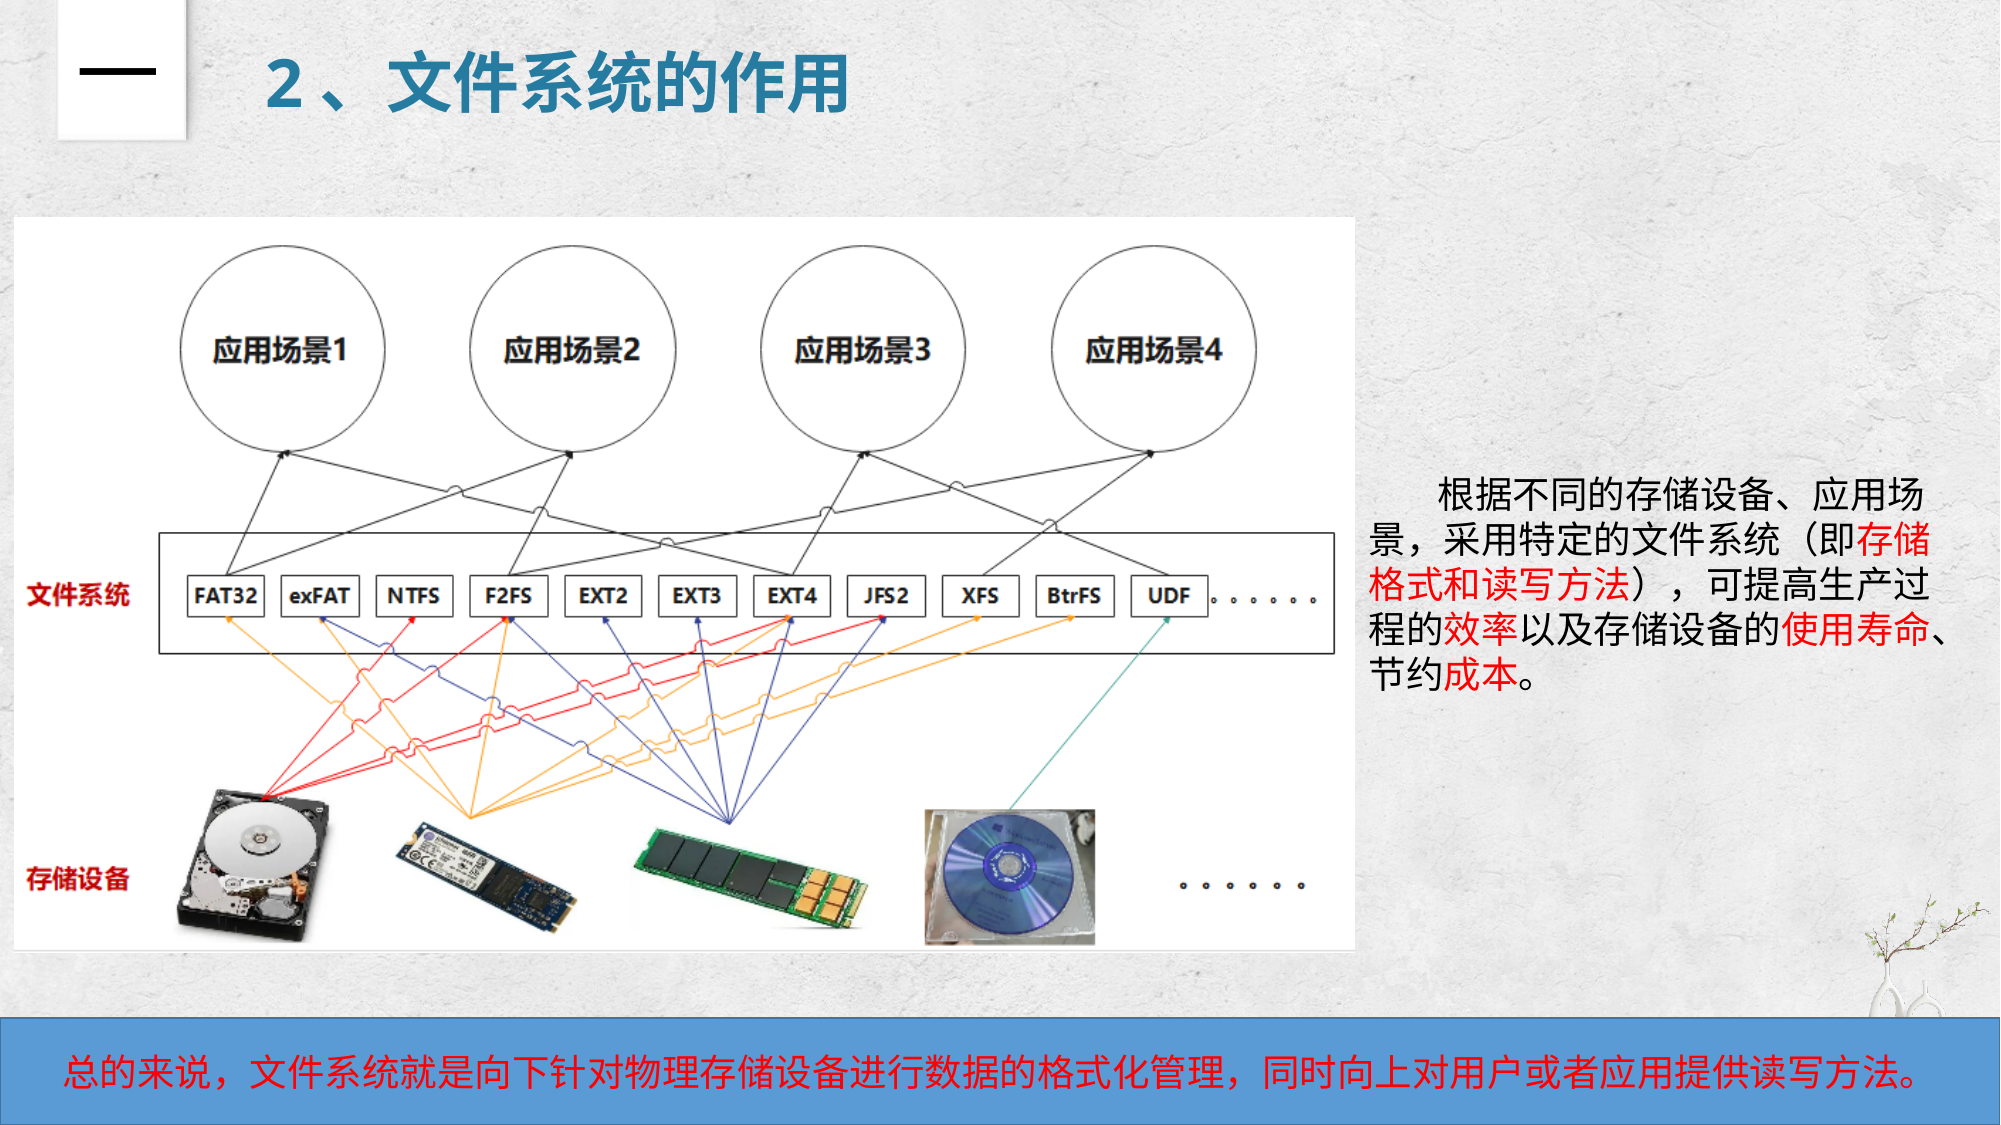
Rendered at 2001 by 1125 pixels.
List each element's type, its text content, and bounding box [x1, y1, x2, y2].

picture [0, 0, 2000, 1017]
text_box 一 [62, 13, 181, 129]
text_box 根据不同的存储设备、应用场景，采用特定的文件系统（即存储格式和读写方法），可提高生产过程的效率以及存储设备的使用寿命、节约成本。 [1355, 463, 1947, 704]
text_box 2、文件系统的作用 [250, 33, 964, 129]
text_box 总的来说，文件系统就是向下针对物理存储设备进行数据的格式化管理，同时向上对用户或者应用提供读写方法。 [0, 1017, 2000, 1125]
